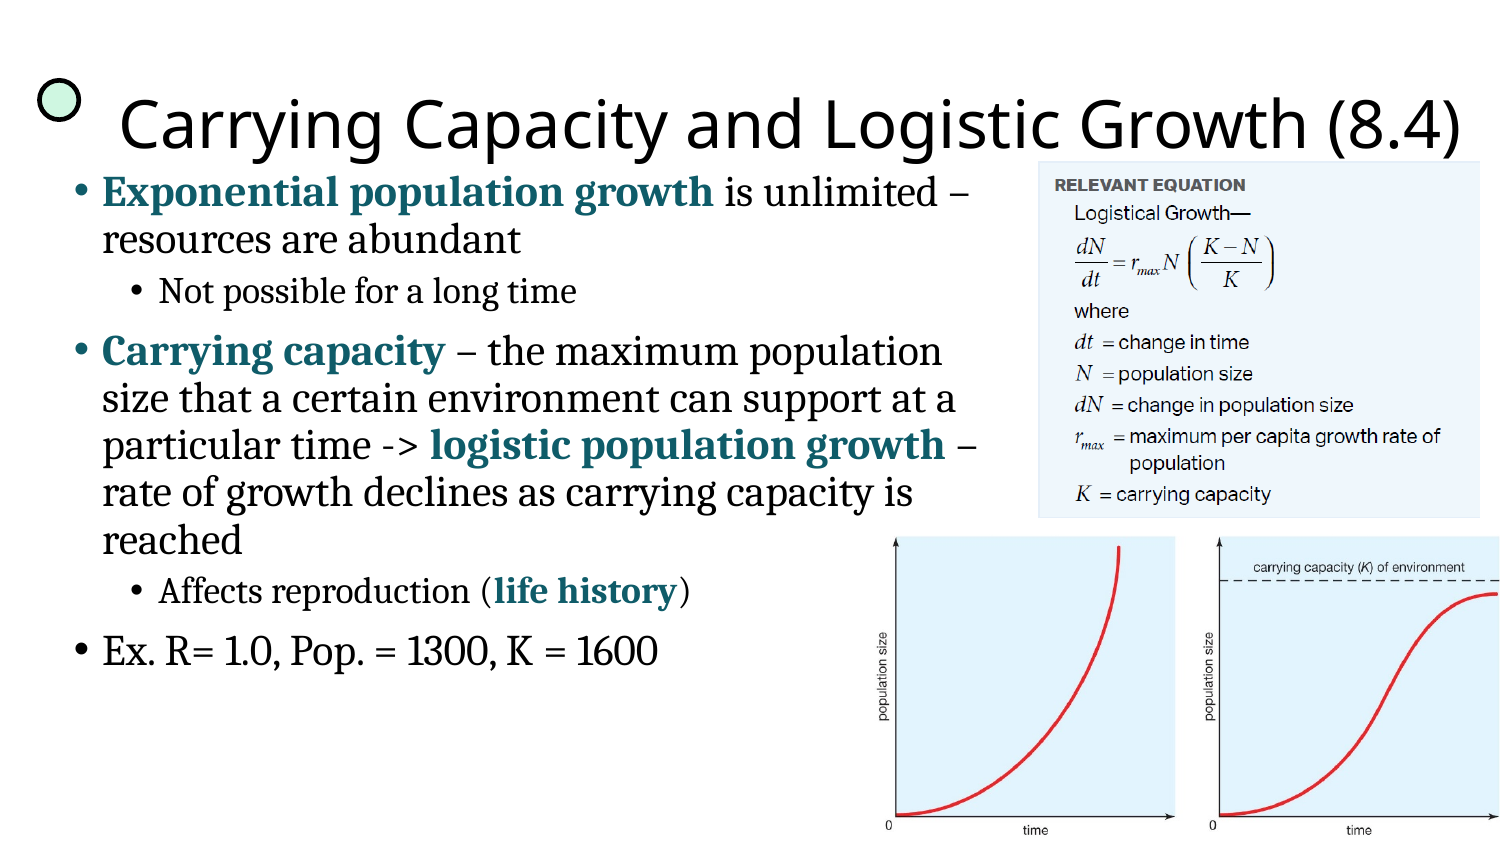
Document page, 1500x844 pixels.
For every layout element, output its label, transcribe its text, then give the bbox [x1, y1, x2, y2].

picture [868, 534, 1500, 844]
title Carrying Capacity and Logistic Growth (8.4) [103, 44, 1500, 208]
list Exponential population growth is unlimited – resources are abundant Not possible for a long time Carrying capacity – the maximum population size that a certain environment can support at a particular time -> logistic population growth – rate of growth declines as carrying capacity is reached Affects reproduction (life history) Ex. R= 1.0, Pop. = 1300, K = 1600 [58, 161, 1022, 697]
picture [1038, 161, 1480, 518]
